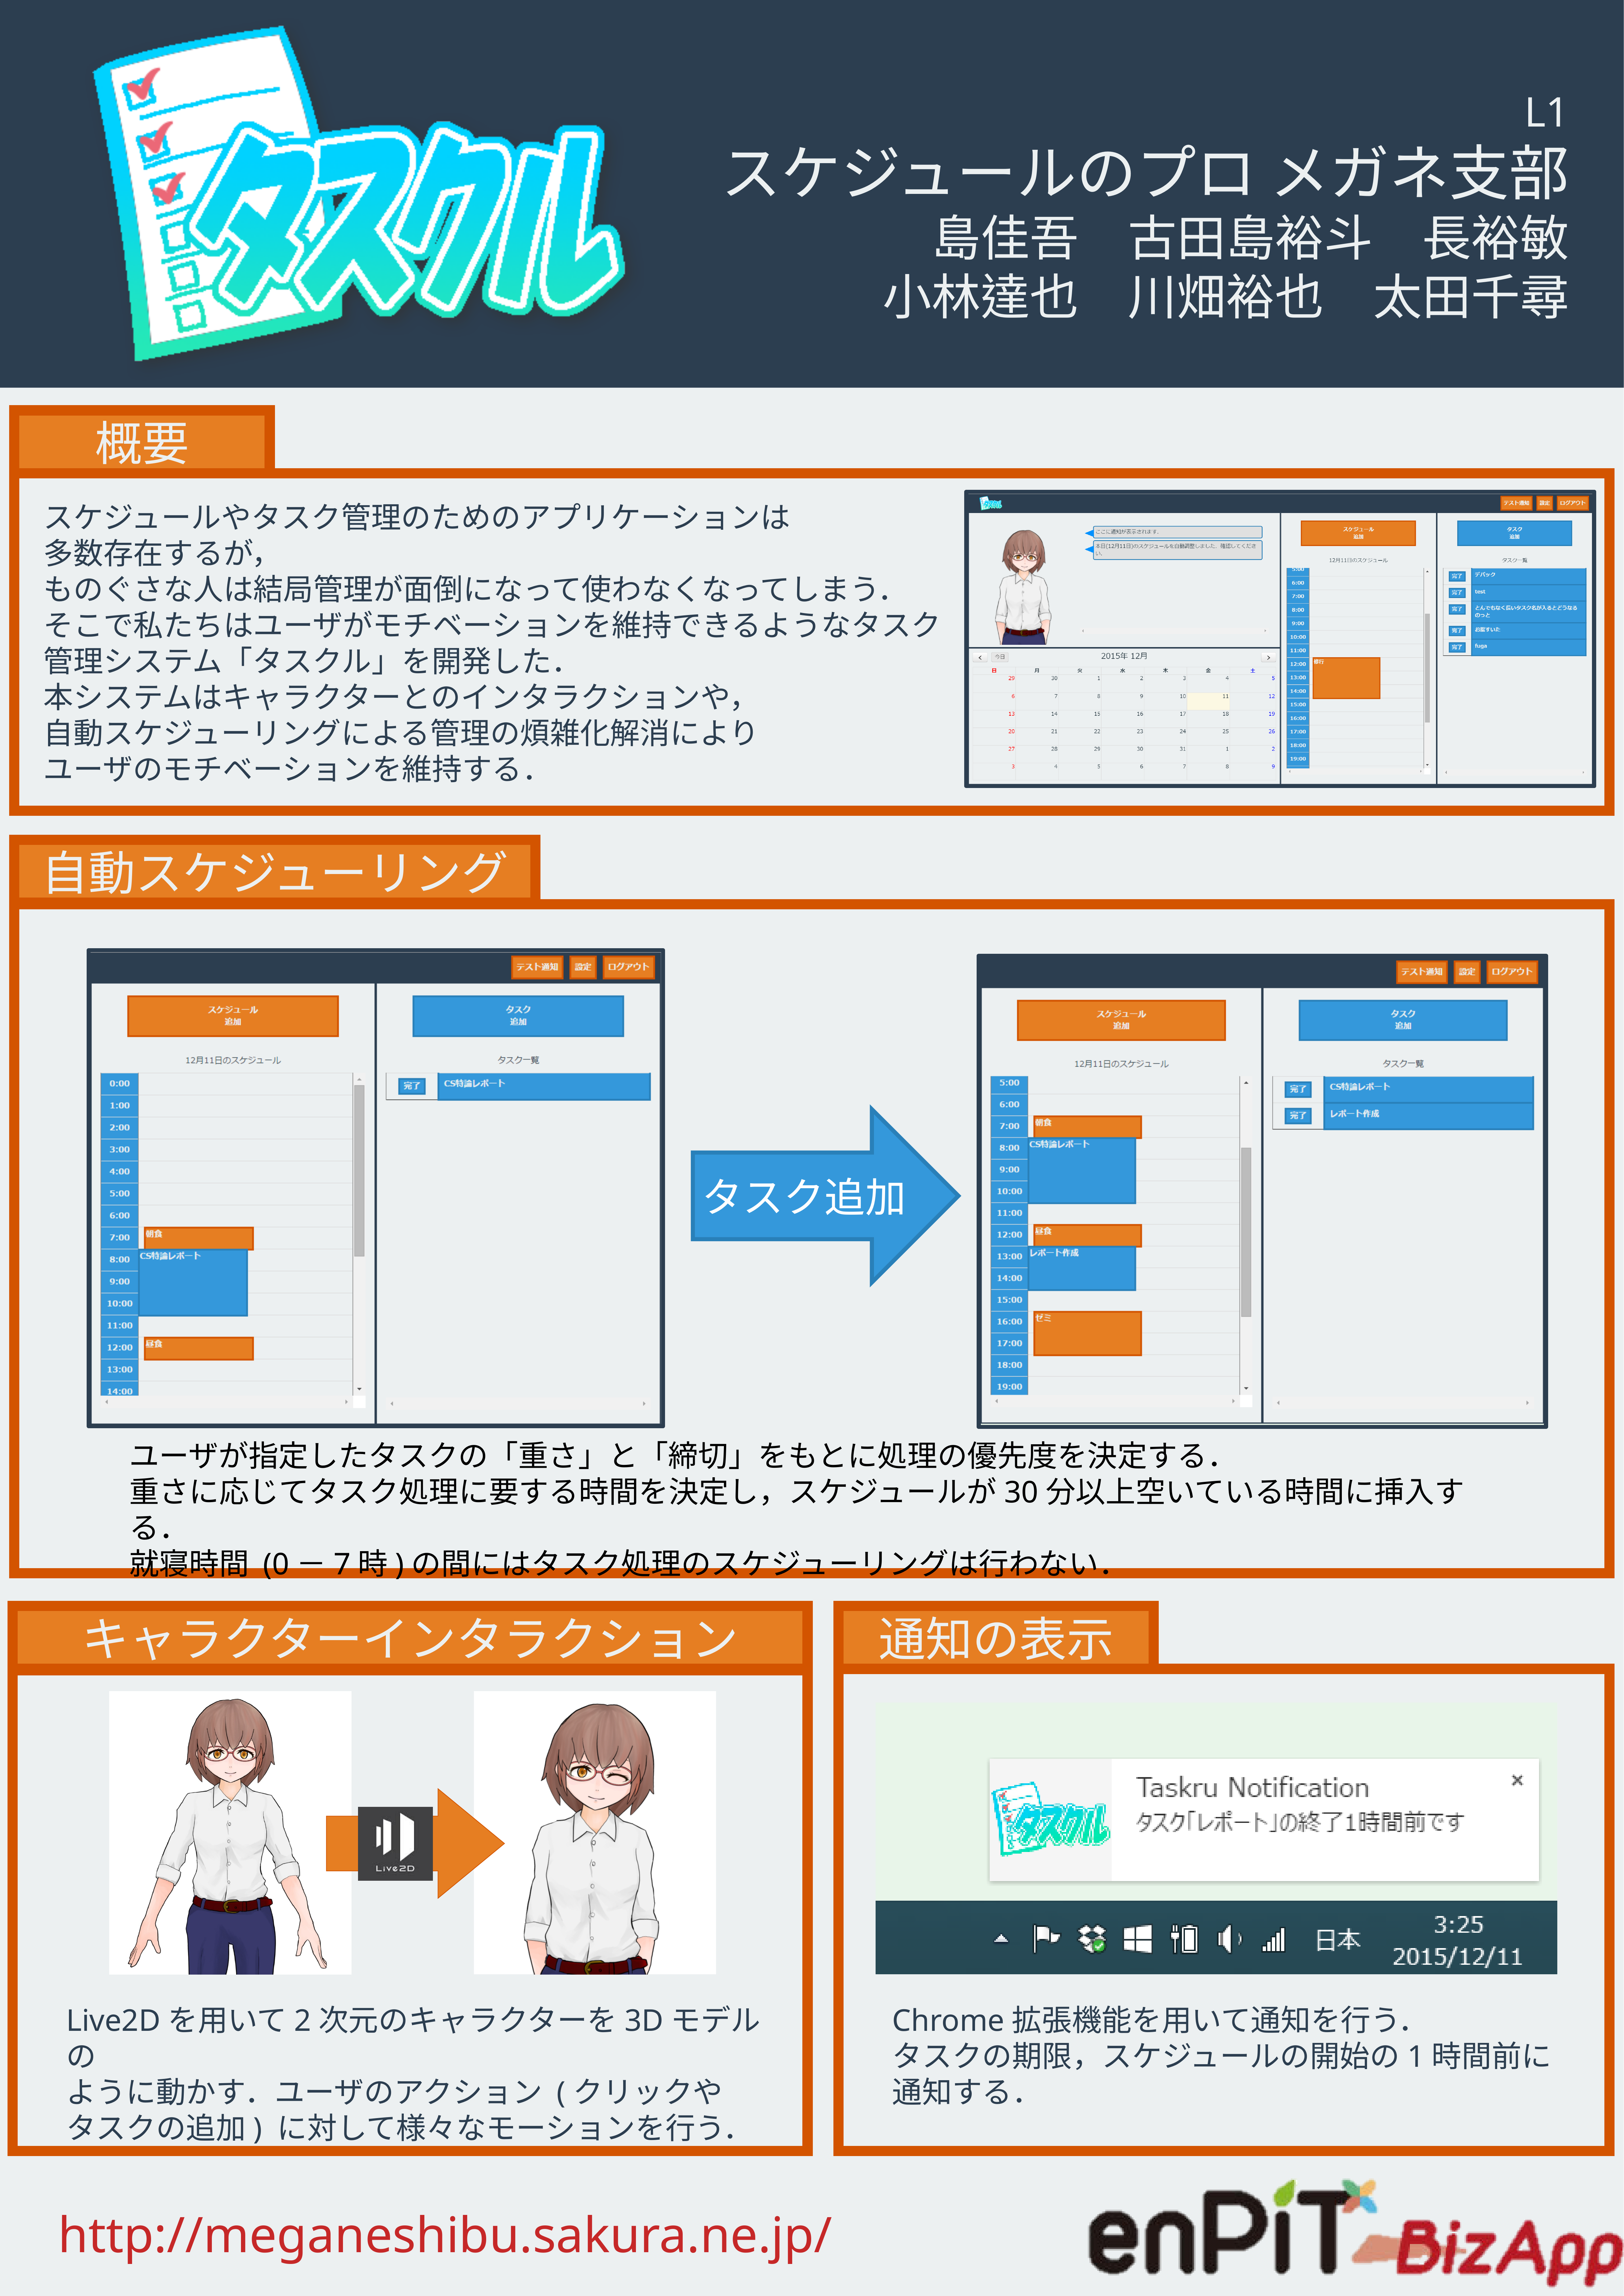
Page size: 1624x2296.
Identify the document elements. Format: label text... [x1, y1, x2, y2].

picture [981, 958, 1544, 1425]
picture [875, 1703, 1557, 1974]
text_box [0, 0, 1624, 388]
picture [968, 494, 1592, 784]
text_box Chrome拡張機能を用いて通知を行う． タスクの期限，スケジュールの開始の1時間前に 通知する． [887, 1998, 1561, 2112]
title L1 スケジュールのプロ メガネ支部 島佳吾 古田島裕斗 長裕敏 小林達也 川畑裕也 太田千尋 [111, 23, 1574, 388]
text_box [838, 1669, 1610, 2151]
text_box ユーザが指定したタスクの「重さ」と「締切」をもとに処理の優先度を決定する． 重さに応じてタスク処理に要する時間を決定し，スケジュールが30分以上空いている時間に挿入する． 就寝時間 (0－7時)の間にはタスク処理のスケジューリングは行わない． [124, 1573, 1500, 1619]
footer http://meganeshibu.sakura.ne.jp/ [0, 2169, 891, 2296]
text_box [14, 410, 1610, 811]
text_box 通知の表示 [838, 1605, 1154, 1669]
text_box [12, 1606, 808, 2151]
picture [1085, 2175, 1624, 2296]
picture [91, 952, 661, 1424]
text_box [14, 840, 1610, 1573]
picture [91, 23, 629, 365]
